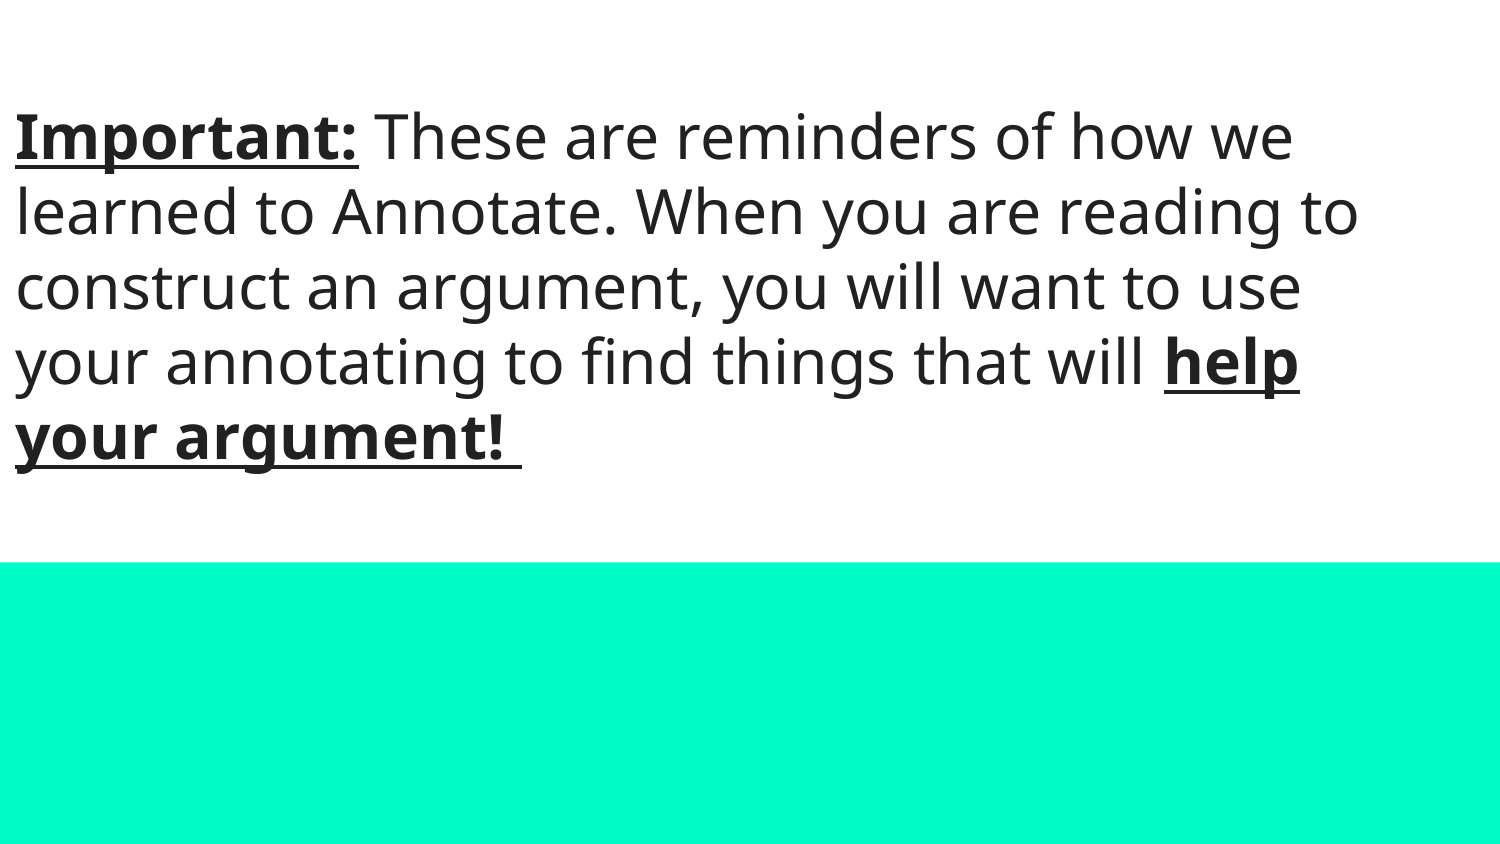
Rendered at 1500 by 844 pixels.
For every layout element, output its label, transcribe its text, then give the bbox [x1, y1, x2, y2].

title Important: These are reminders of how we learned to Annotate. When you are reading to construct an argument, you will want to use your annotating to find things that will help your argument! [0, 64, 1398, 506]
